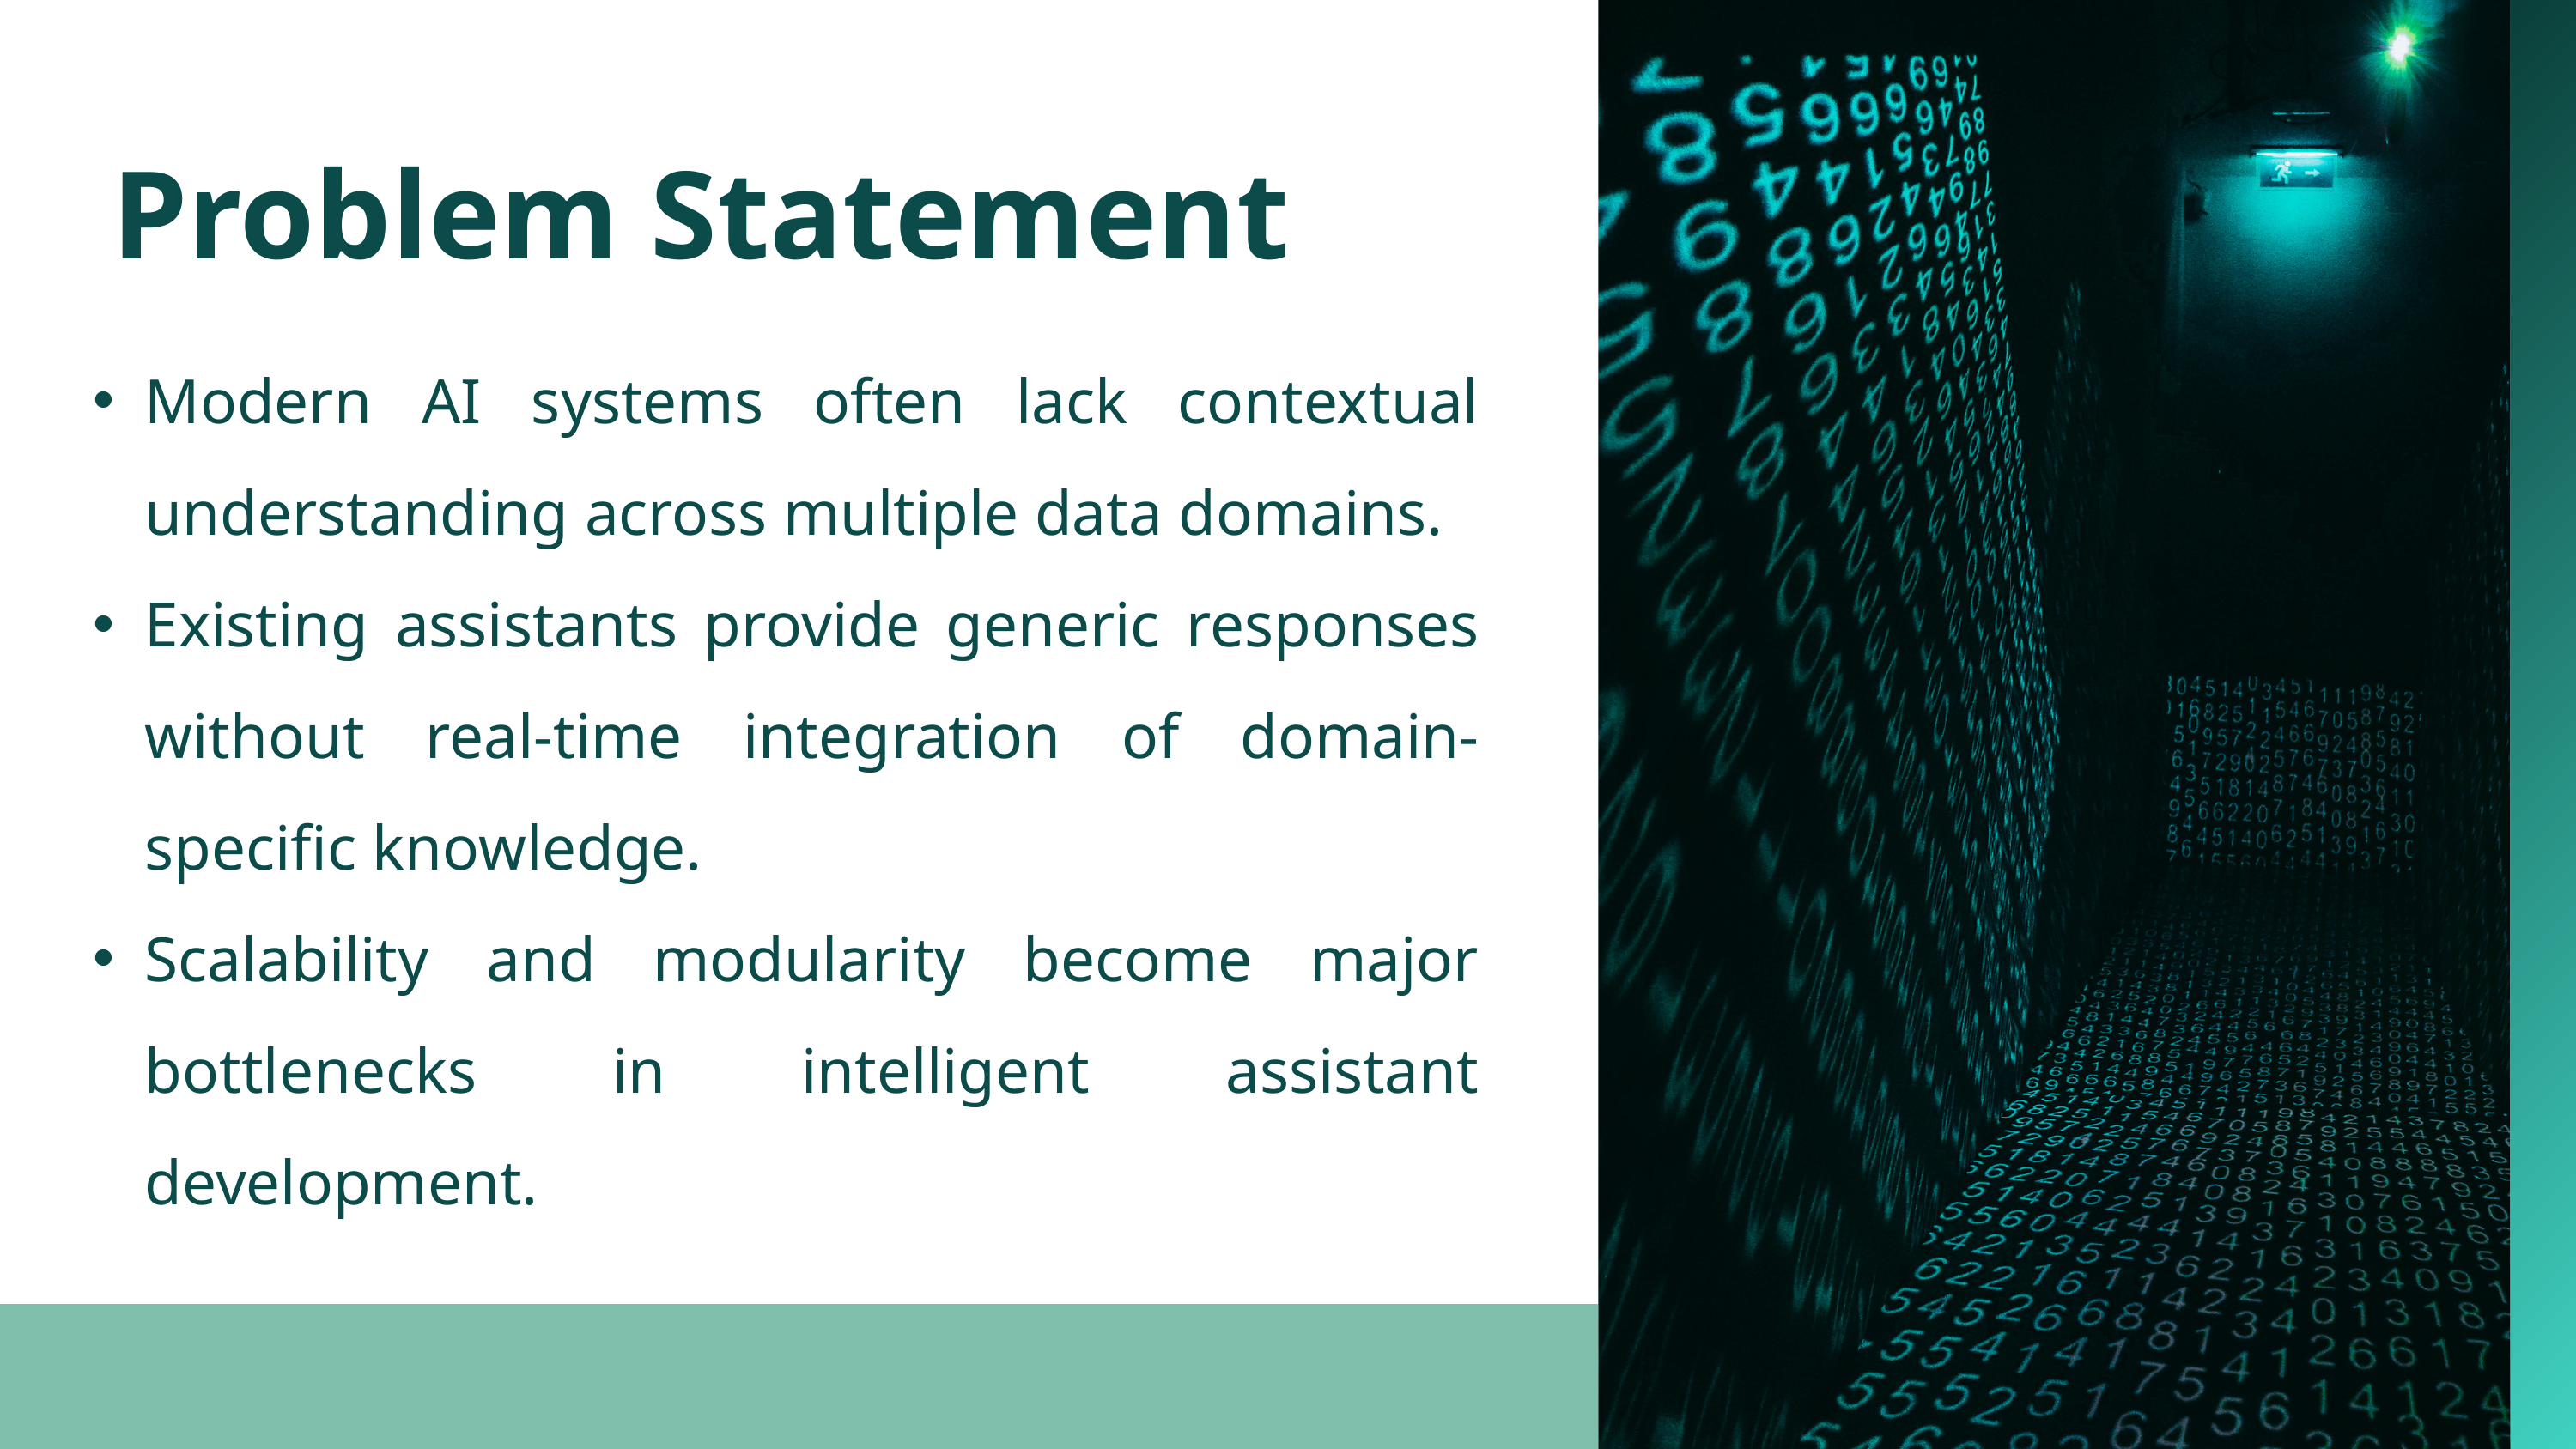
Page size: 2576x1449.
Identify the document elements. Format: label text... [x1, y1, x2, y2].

text_box Problem Statement [112, 131, 1442, 283]
text_box Modern AI systems often lack contextual understanding across multiple data domains. Existing assistants provide generic responses without real-time integration of domain-specific knowledge. Scalability and modularity become major bottlenecks in intelligent assistant development. [41, 324, 1480, 1217]
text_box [2510, 0, 2576, 1449]
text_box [1597, 0, 2509, 1449]
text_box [0, 1303, 1599, 1449]
